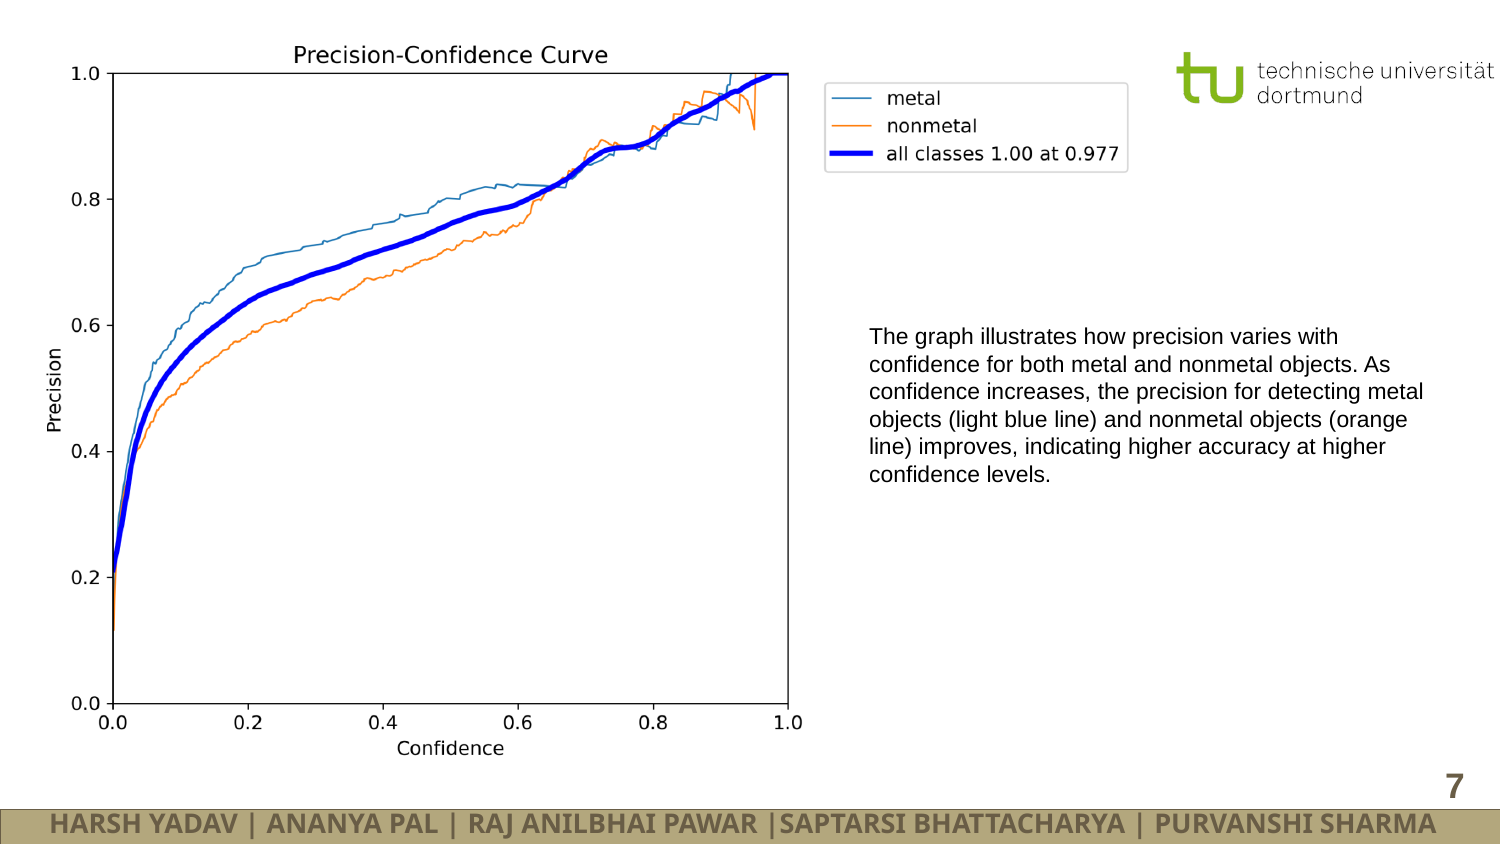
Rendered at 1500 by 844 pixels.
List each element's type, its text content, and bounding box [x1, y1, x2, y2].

text_box The graph illustrates how precision varies with confidence for both metal and nonmetal objects. As confidence increases, the precision for detecting metal objects (light blue line) and nonmetal objects (orange line) improves, indicating higher accuracy at higher confidence levels. [1161, 306, 1463, 512]
picture [24, 24, 1157, 779]
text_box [0, 790, 1500, 844]
slide_number ‹#› [1389, 752, 1480, 789]
picture [1170, 0, 1500, 173]
